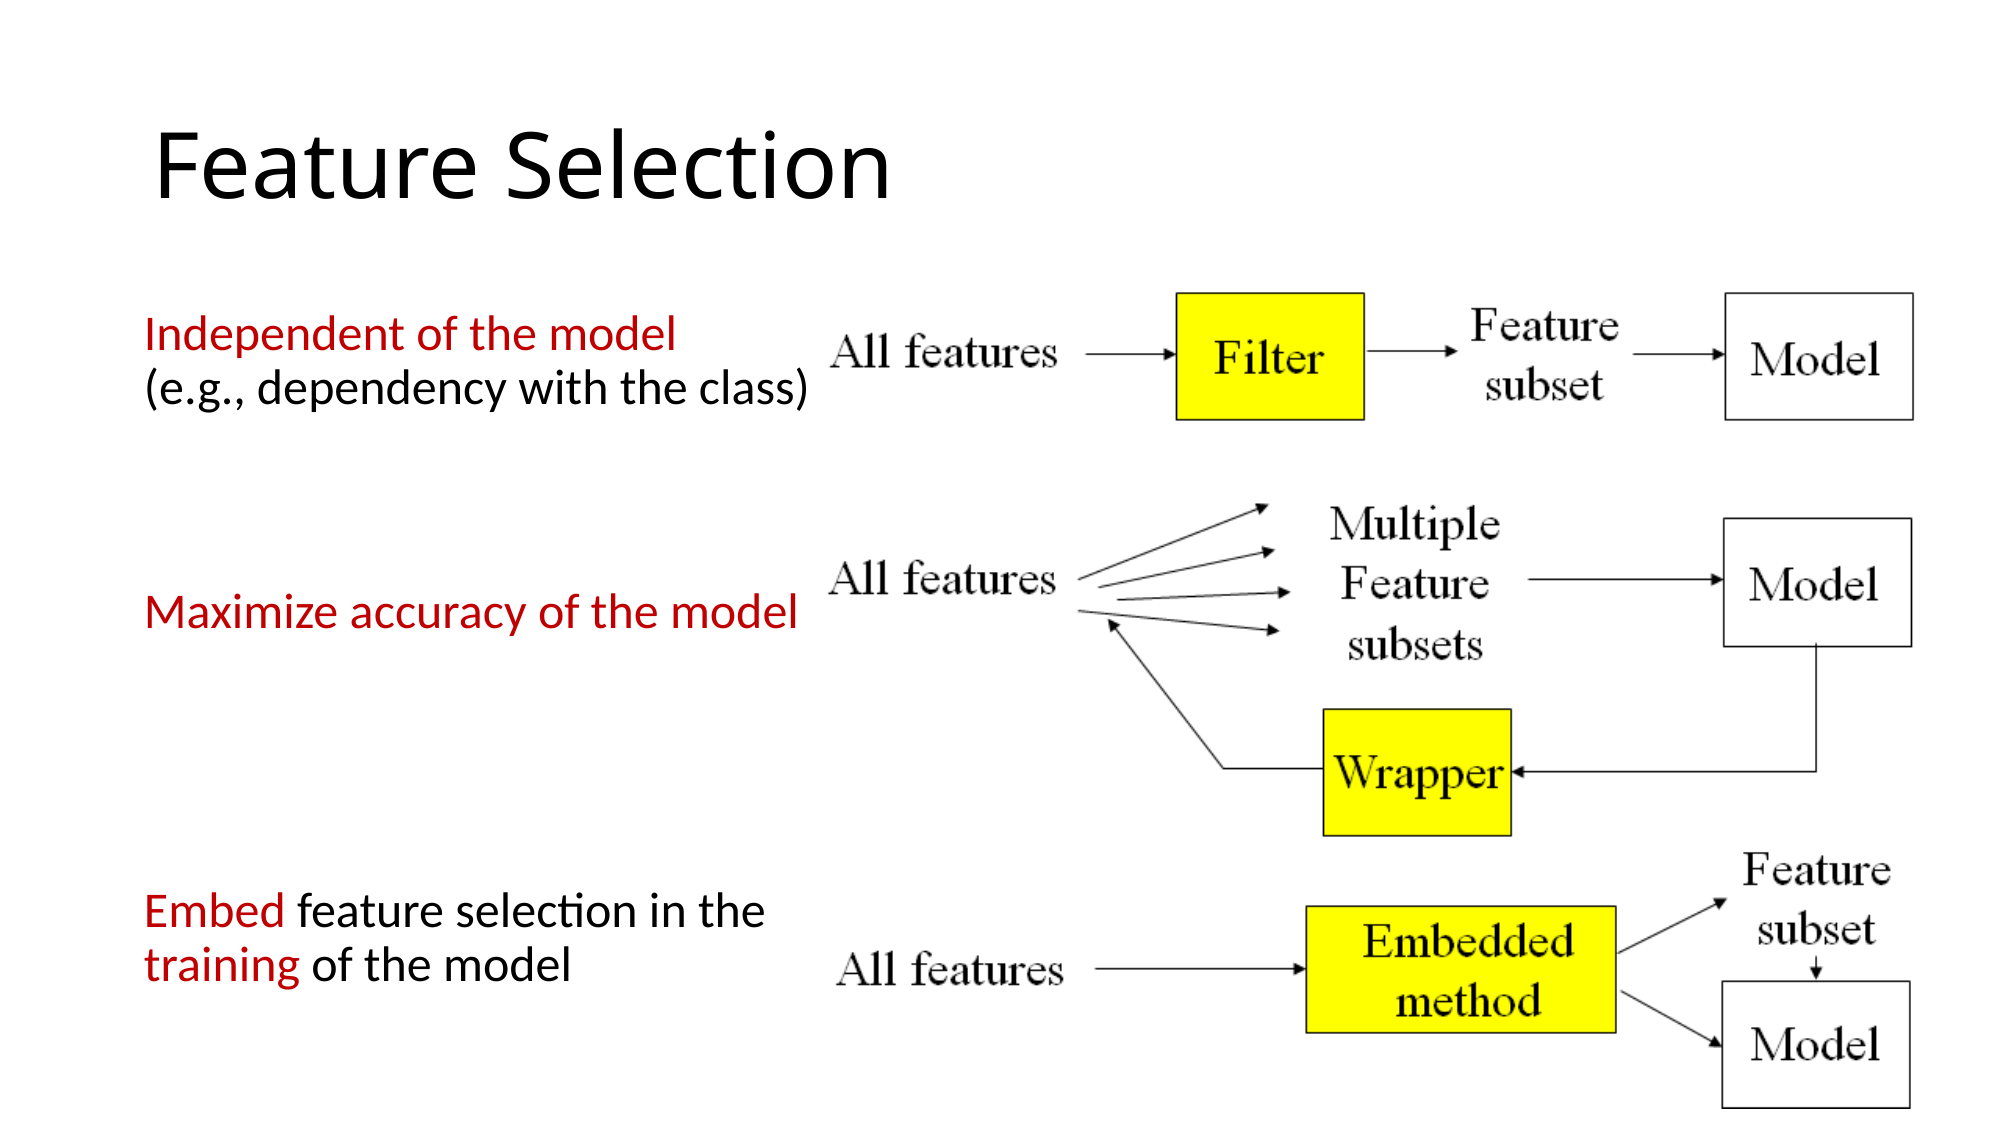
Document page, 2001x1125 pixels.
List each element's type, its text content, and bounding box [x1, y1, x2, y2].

picture [795, 277, 1936, 1109]
title Feature Selection [137, 59, 1863, 278]
list Independent of the model (e.g., dependency with the class) Maximize accuracy of the model Embed feature selection in the training of the model [128, 299, 795, 1014]
